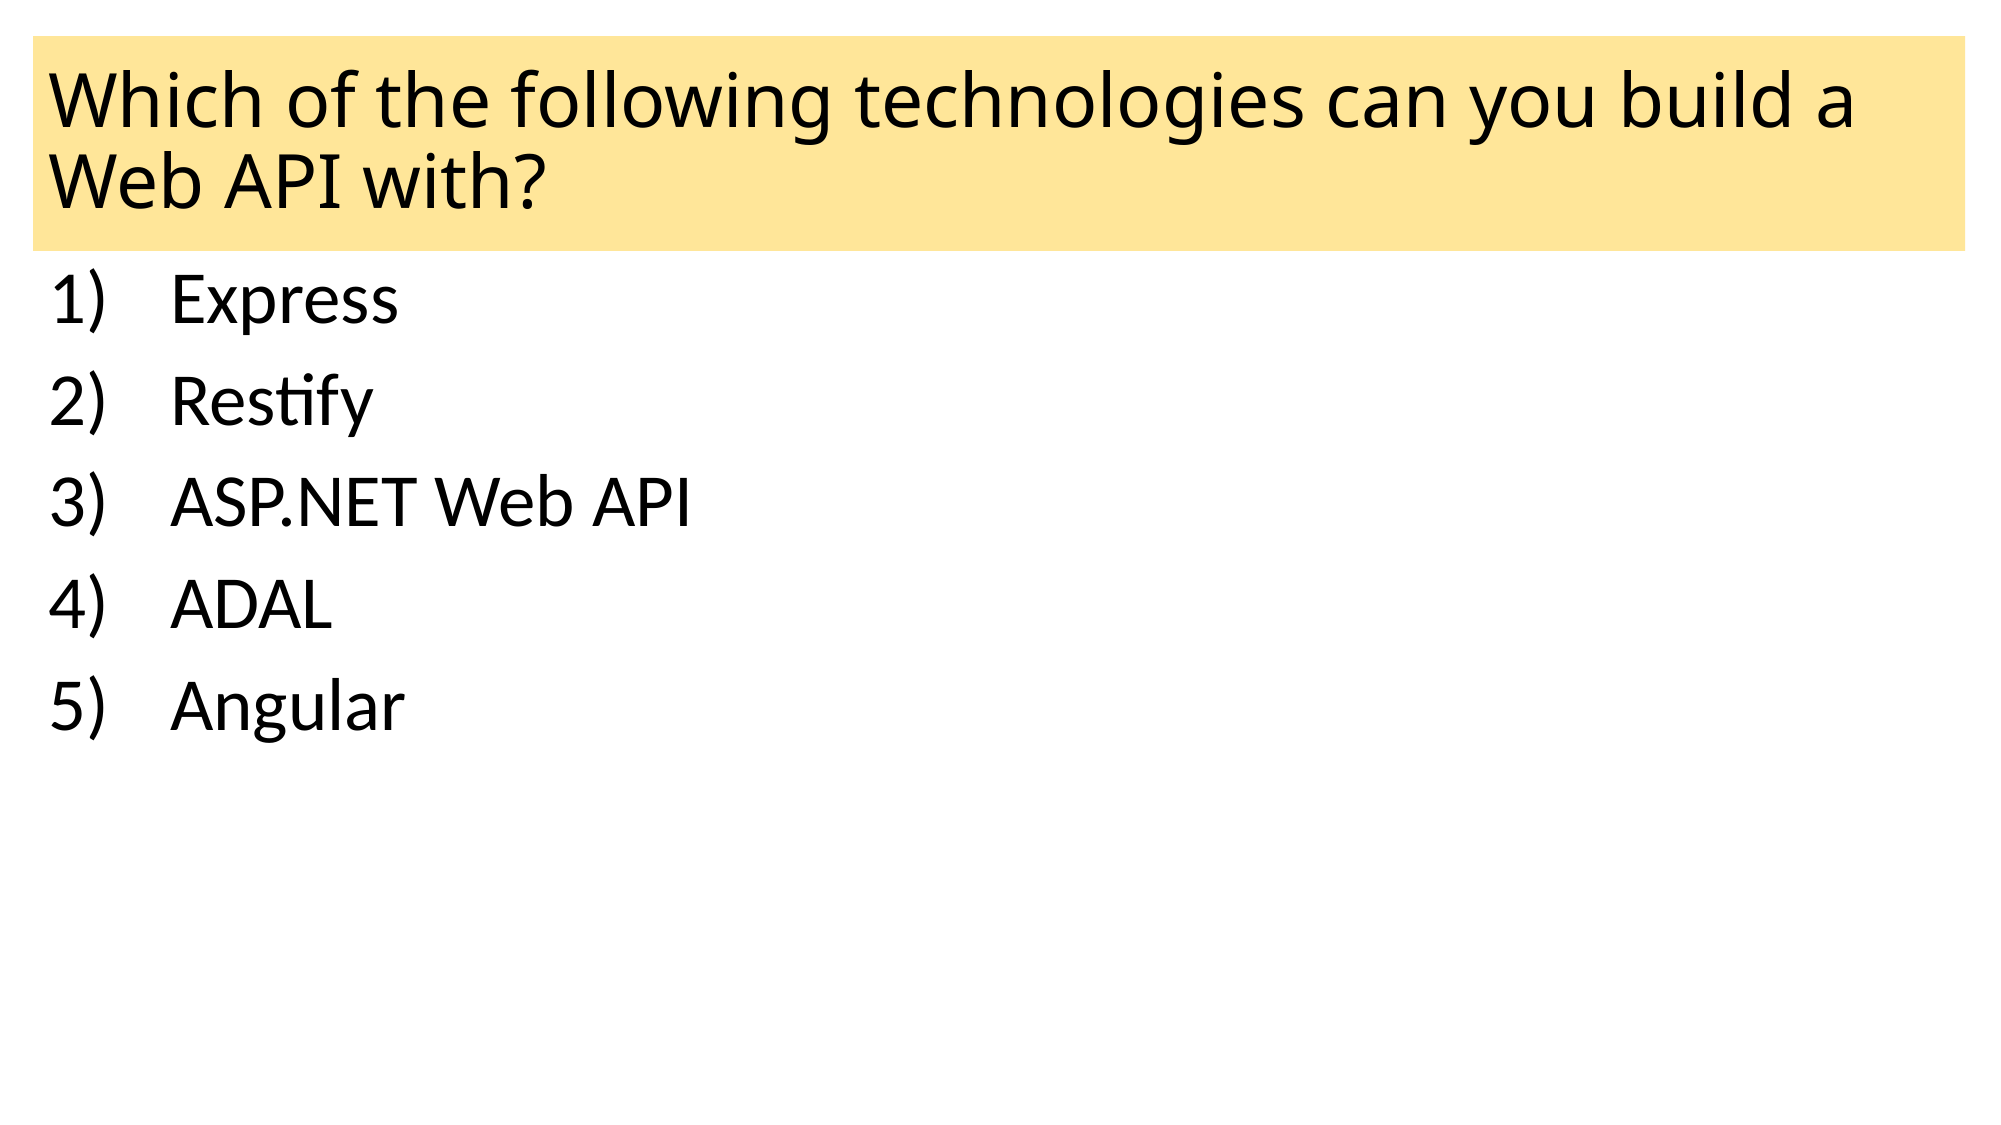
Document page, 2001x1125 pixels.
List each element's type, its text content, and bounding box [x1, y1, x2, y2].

title Which of the following technologies can you build a Web API with? [33, 36, 1966, 250]
list Express Restify ASP.NET Web API ADAL Angular [33, 250, 1966, 1092]
